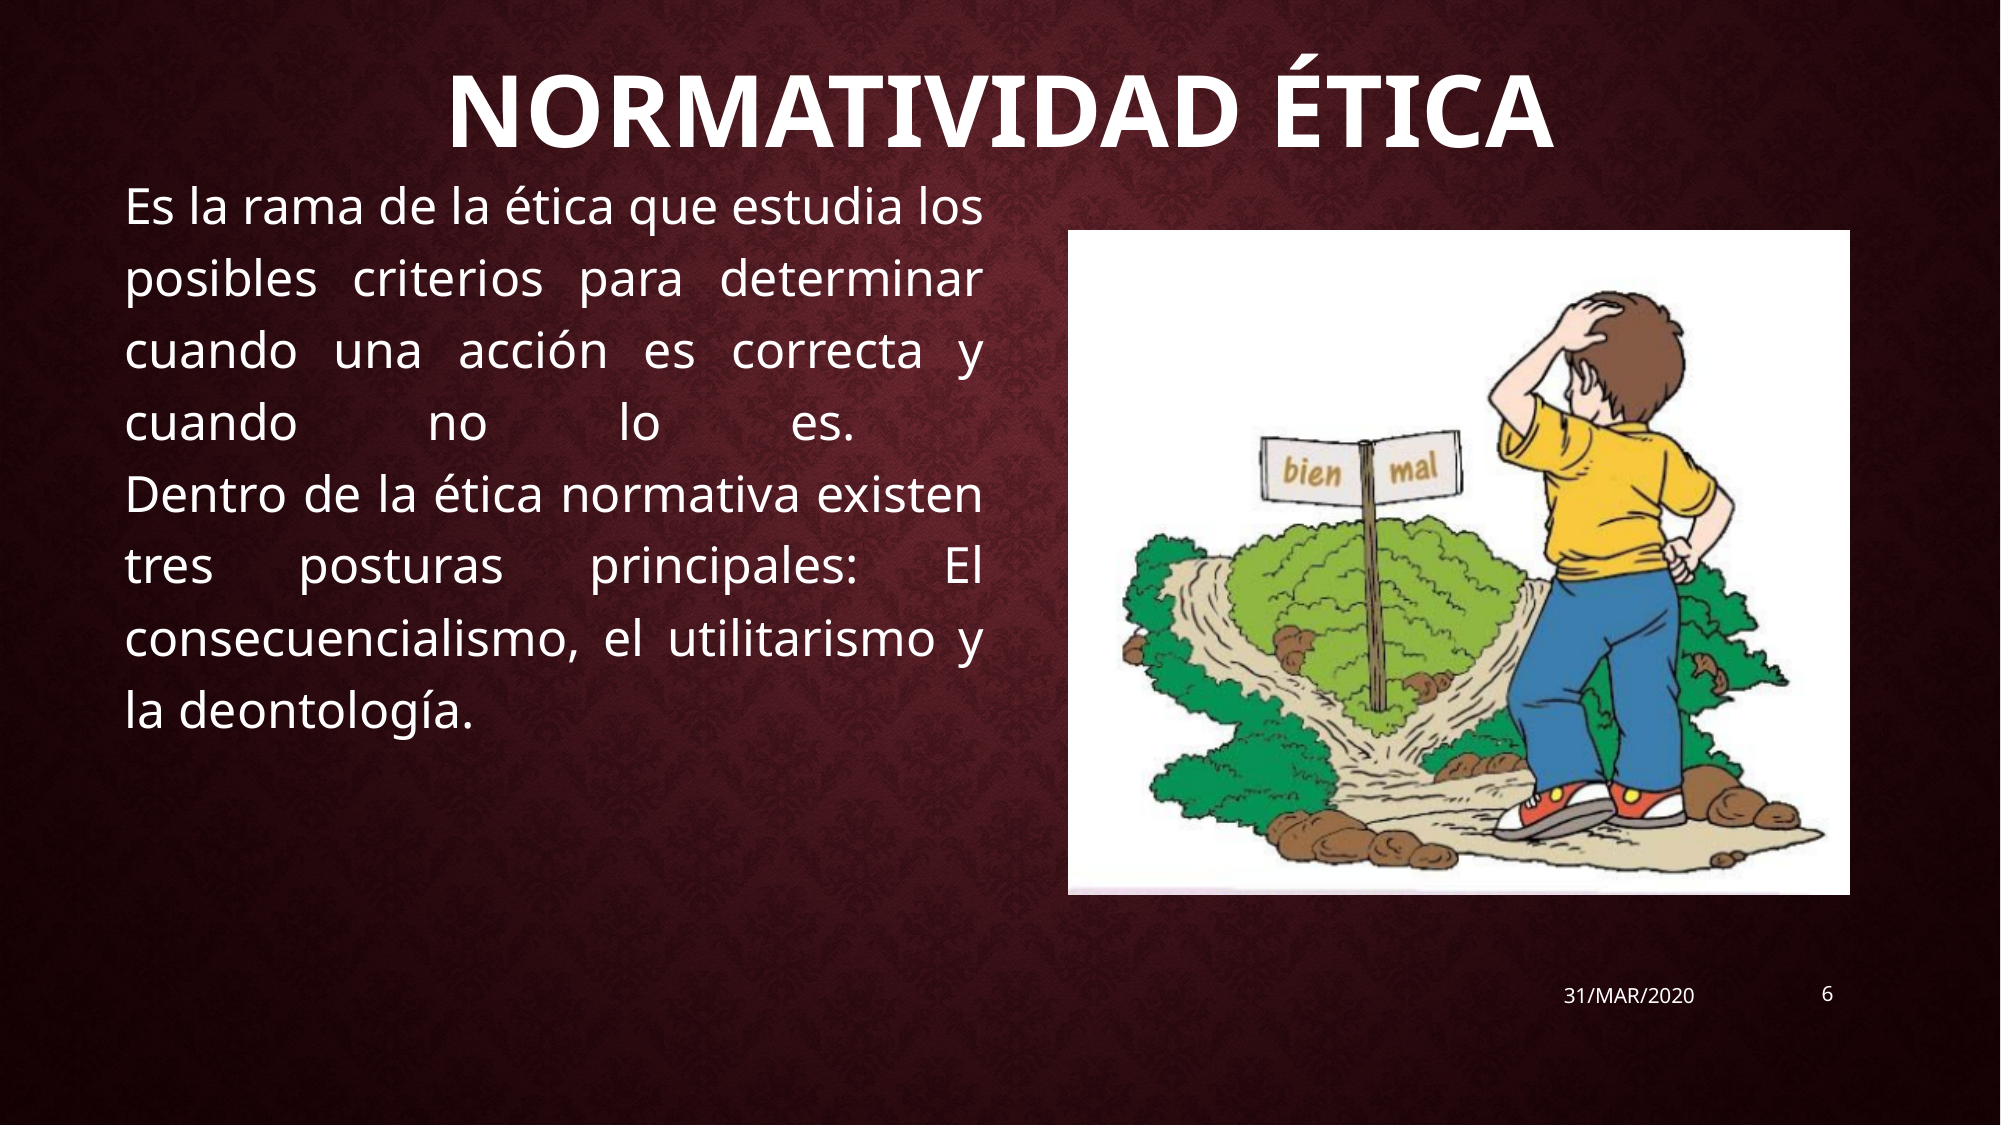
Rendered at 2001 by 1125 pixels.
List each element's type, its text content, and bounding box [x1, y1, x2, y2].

list Es la rama de la ética que estudia los posibles criterios para determinar cuando una acción es correcta y cuando no lo es. Dentro de la ética normativa existen tres posturas principales: El consecuencialismo, el utilitarismo y la deontología. [109, 154, 1000, 1059]
slide_number 6 [1724, 965, 1849, 1025]
title Normatividad ética [347, 48, 1653, 177]
slide_number 31/MAR/2020 [1259, 965, 1710, 1025]
picture [1067, 229, 1851, 896]
